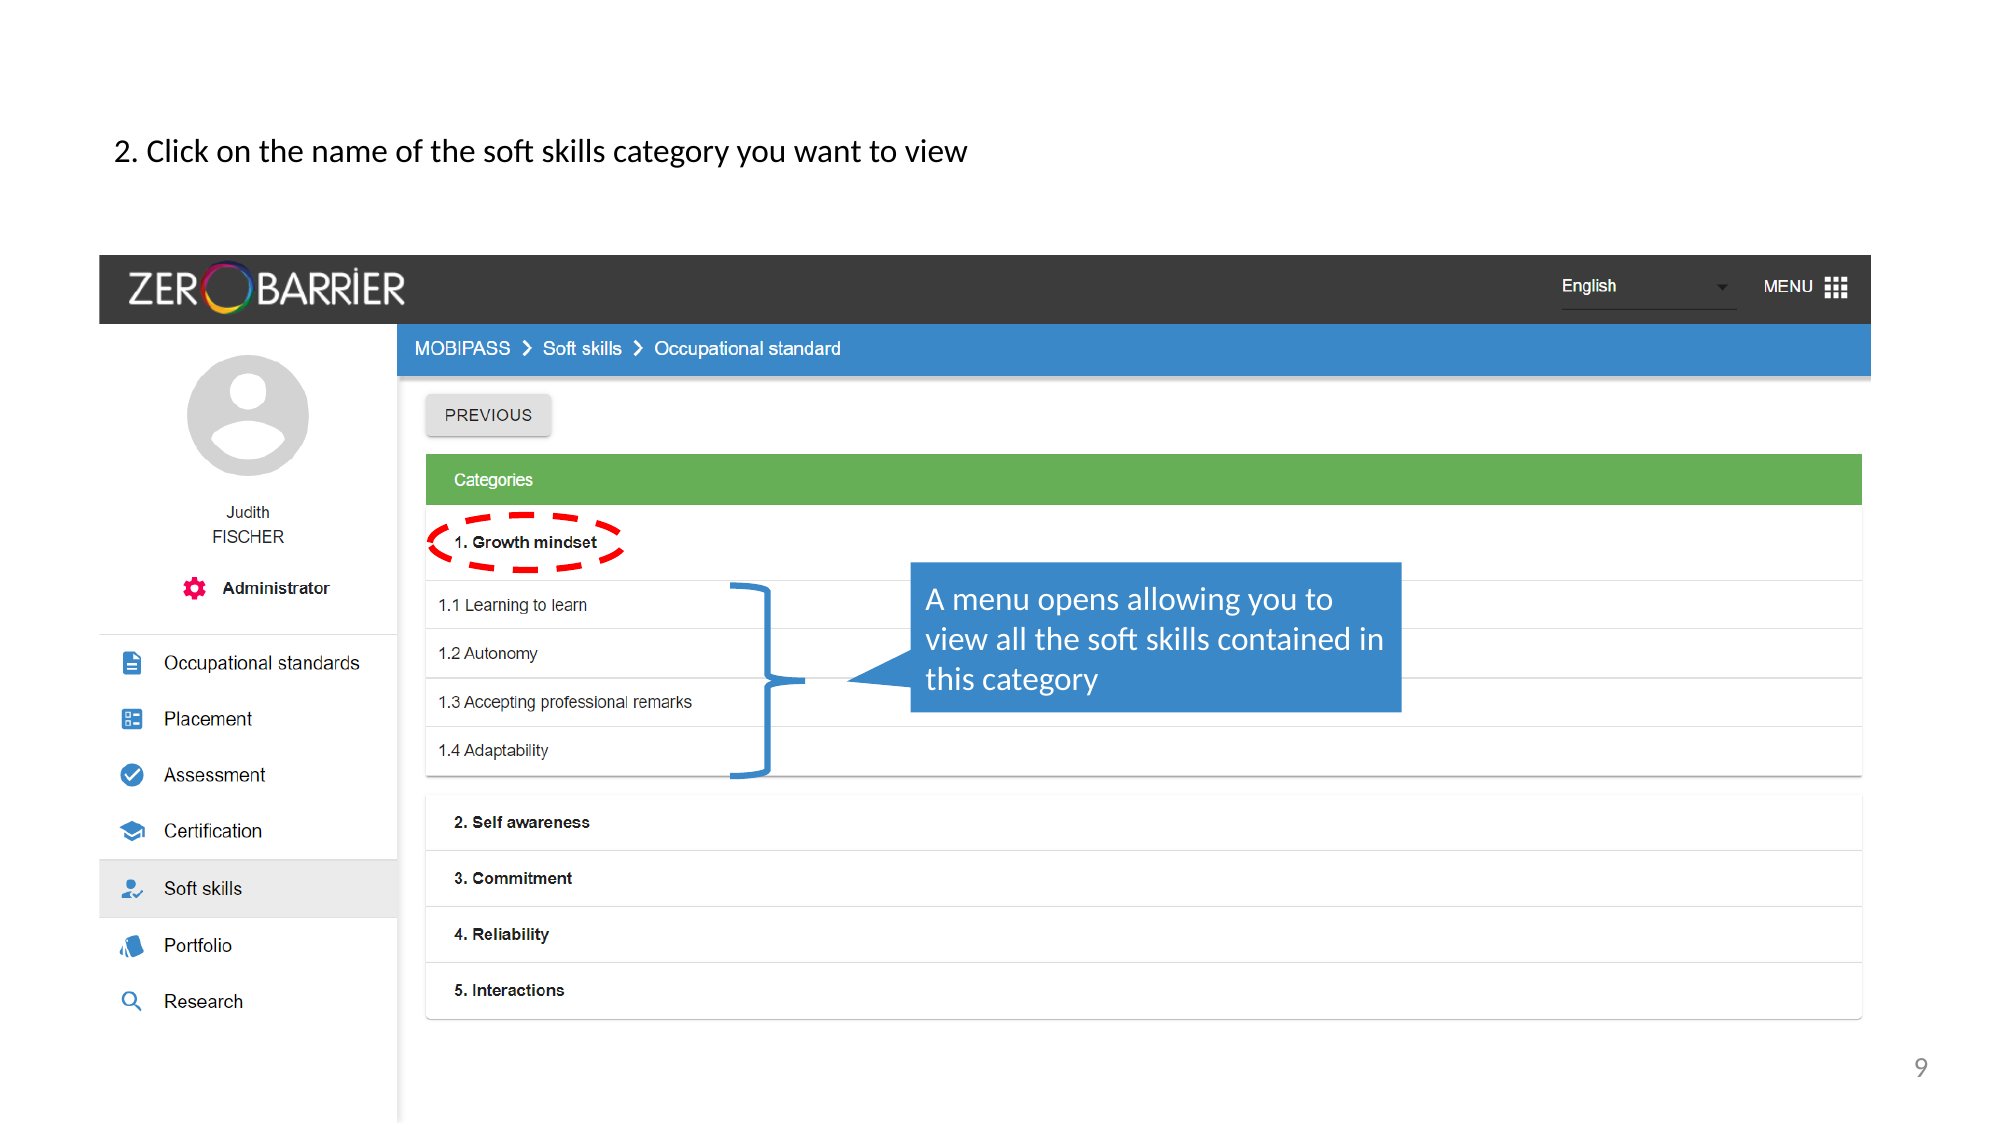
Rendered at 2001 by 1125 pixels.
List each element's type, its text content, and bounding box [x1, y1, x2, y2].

slide_number 9 [1871, 1035, 1980, 1096]
text_box 2. Click on the name of the soft skills category you want to view [99, 122, 1206, 177]
picture [99, 255, 1871, 1123]
